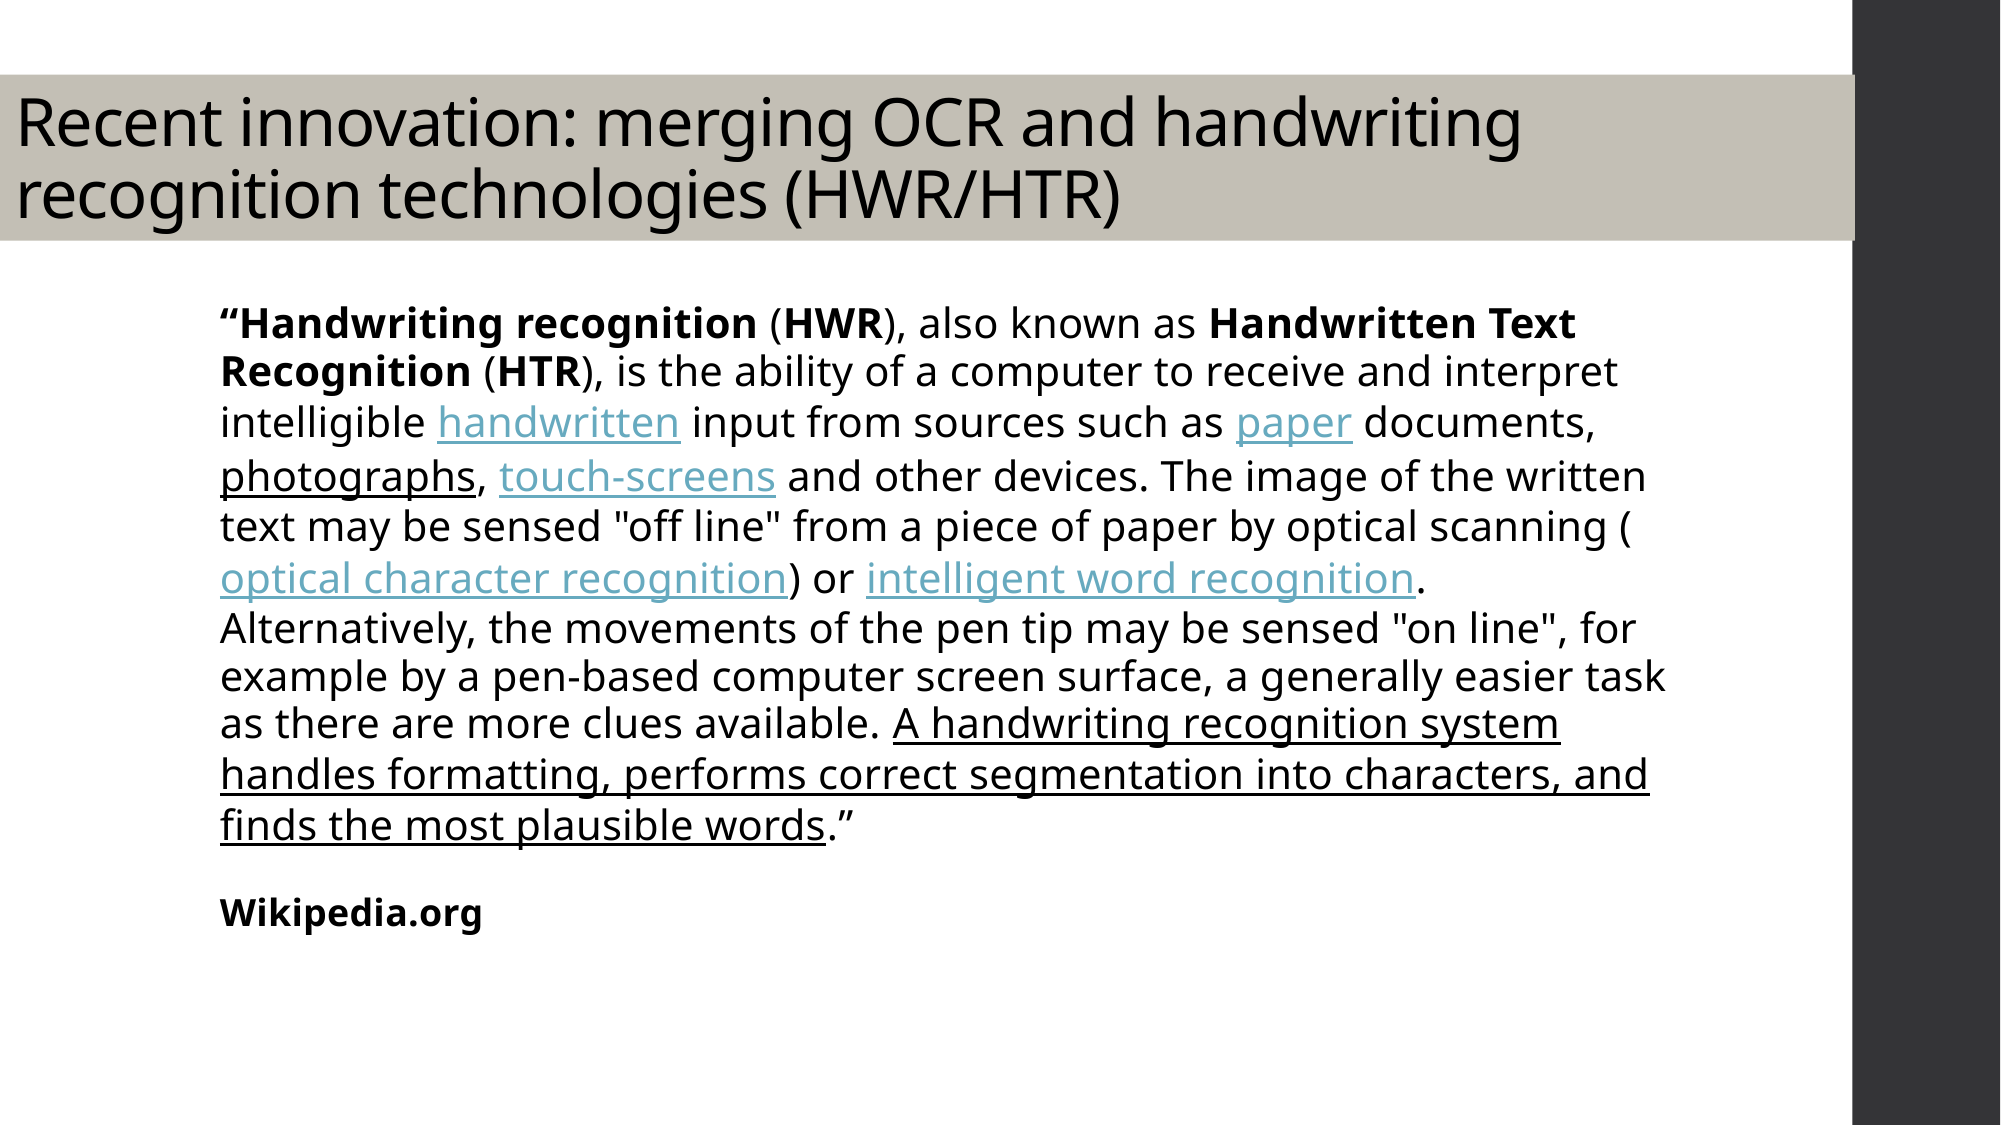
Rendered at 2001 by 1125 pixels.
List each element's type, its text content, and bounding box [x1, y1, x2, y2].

list “Handwriting recognition (HWR), also known as Handwritten Text Recognition (HTR), is the ability of a computer to receive and interpret intelligible handwritten input from sources such as paper documents, photographs, touch-screens and other devices. The image of the written text may be sensed "off line" from a piece of paper by optical scanning (optical character recognition) or intelligent word recognition. Alternatively, the movements of the pen tip may be sensed "on line", for example by a pen-based computer screen surface, a generally easier task as there are more clues available. A handwriting recognition system handles formatting, performs correct segmentation into characters, and finds the most plausible words.” Wikipedia.org [204, 293, 1709, 1008]
title Recent innovation: merging OCR and handwriting recognition technologies (HWR/HTR) [0, 74, 1855, 241]
